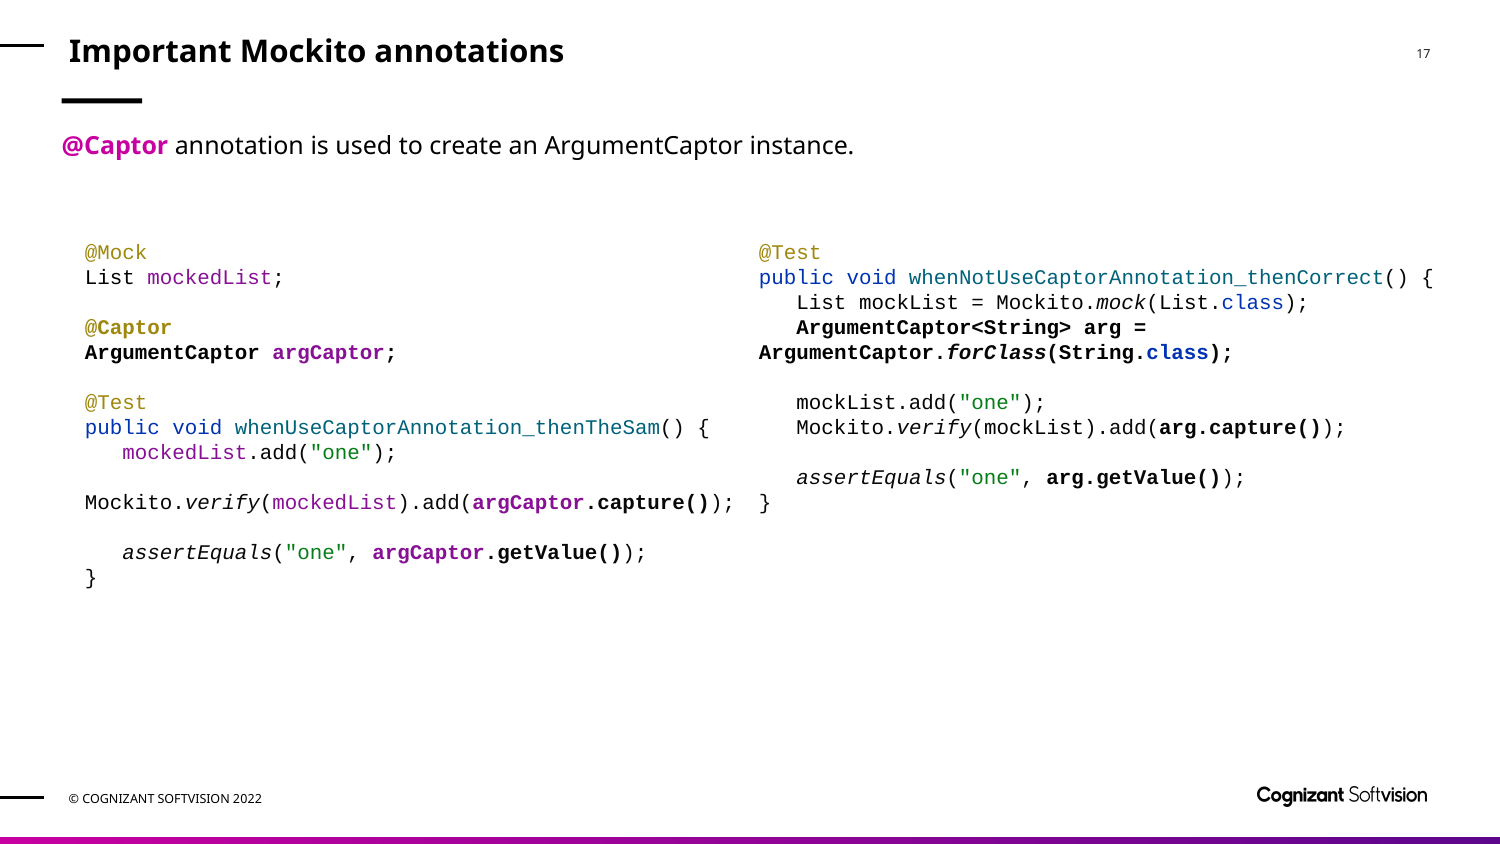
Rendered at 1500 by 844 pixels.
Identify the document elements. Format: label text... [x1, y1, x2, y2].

text_box @Mock List mockedList; @Captor ArgumentCaptor argCaptor; @Test public void whenUseCaptorAnnotation_thenTheSam() { mockedList.add("one"); Mockito.verify(mockedList).add(argCaptor.capture()); assertEquals("one", argCaptor.getValue()); } [69, 223, 772, 604]
picture [1257, 786, 1427, 807]
text_box @Test public void whenNotUseCaptorAnnotation_thenCorrect() { List mockList = Mockito.mock(List.class); ArgumentCaptor<String> arg = ArgumentCaptor.forClass(String.class); mockList.add("one"); Mockito.verify(mockList).add(arg.capture()); assertEquals("one", arg.getValue()); } [744, 223, 1492, 529]
text_box [61, 98, 143, 104]
title Important Mockito annotations [69, 28, 1272, 73]
list @Captor annotation is used to create an ArgumentCaptor instance. [61, 129, 1439, 217]
